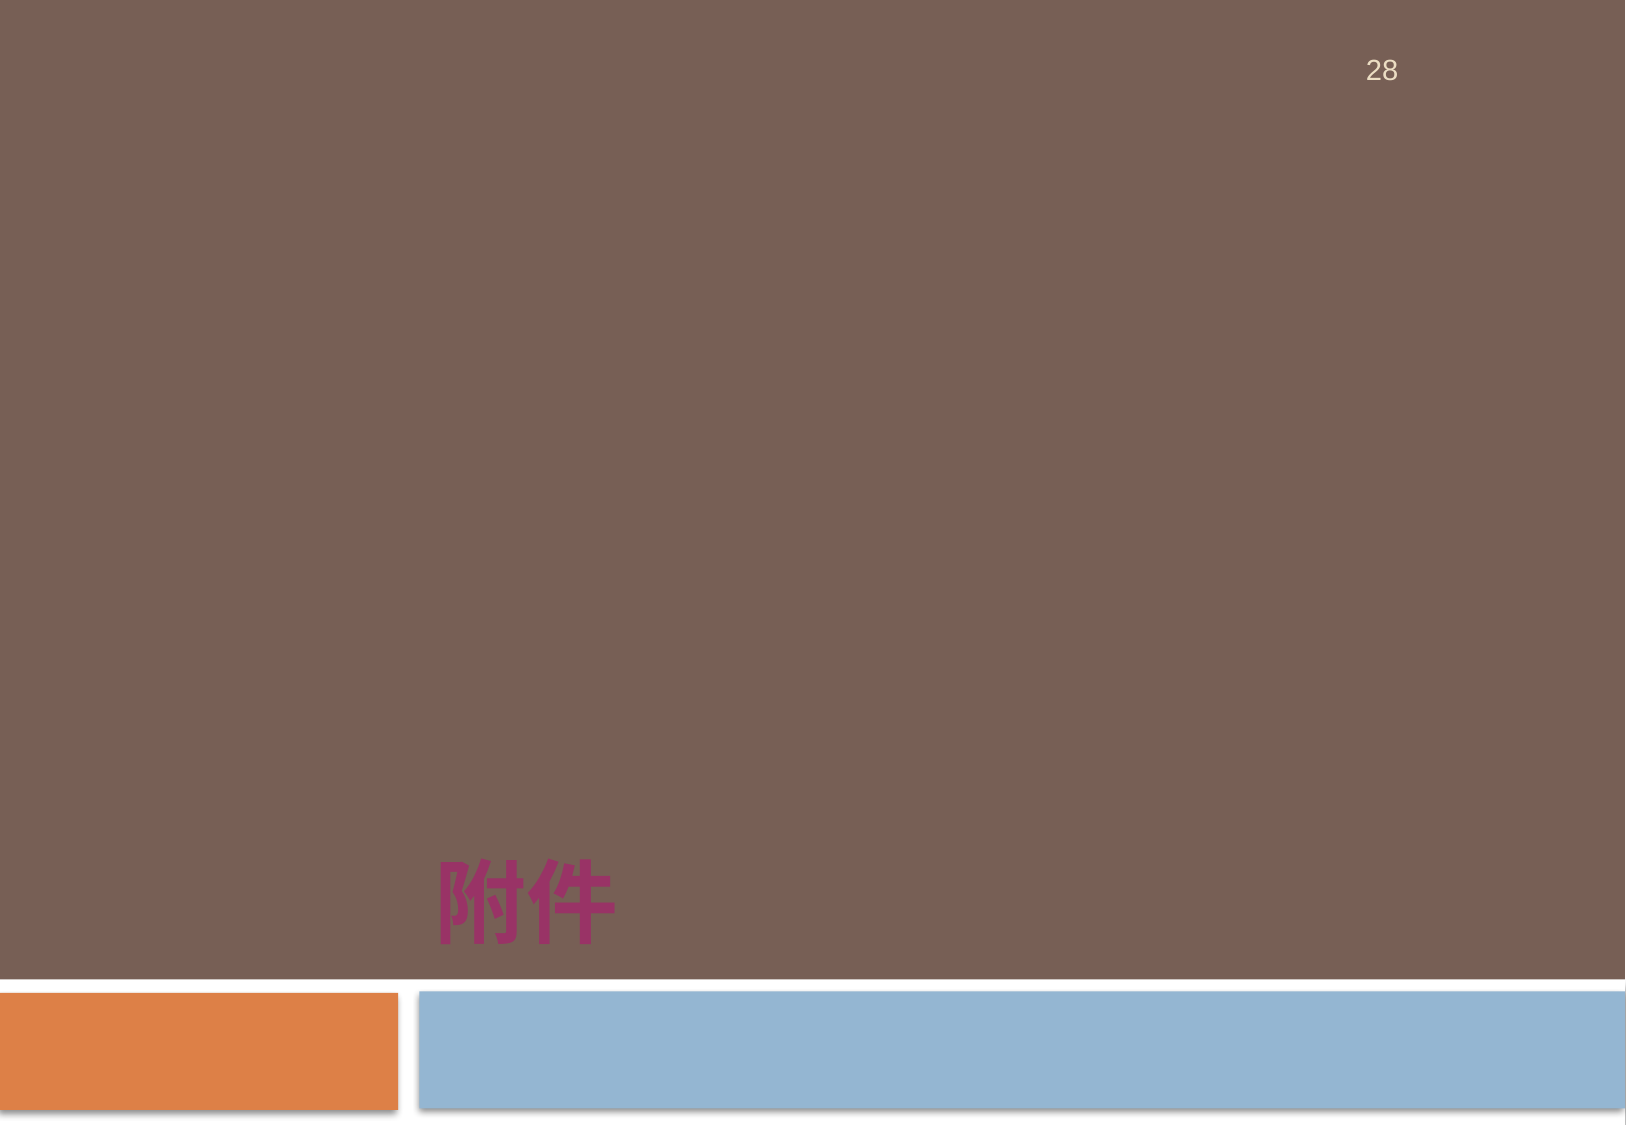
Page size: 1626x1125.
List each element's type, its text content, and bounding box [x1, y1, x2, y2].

footer 28 [370, 38, 1414, 99]
title 附件 [419, 662, 1571, 963]
